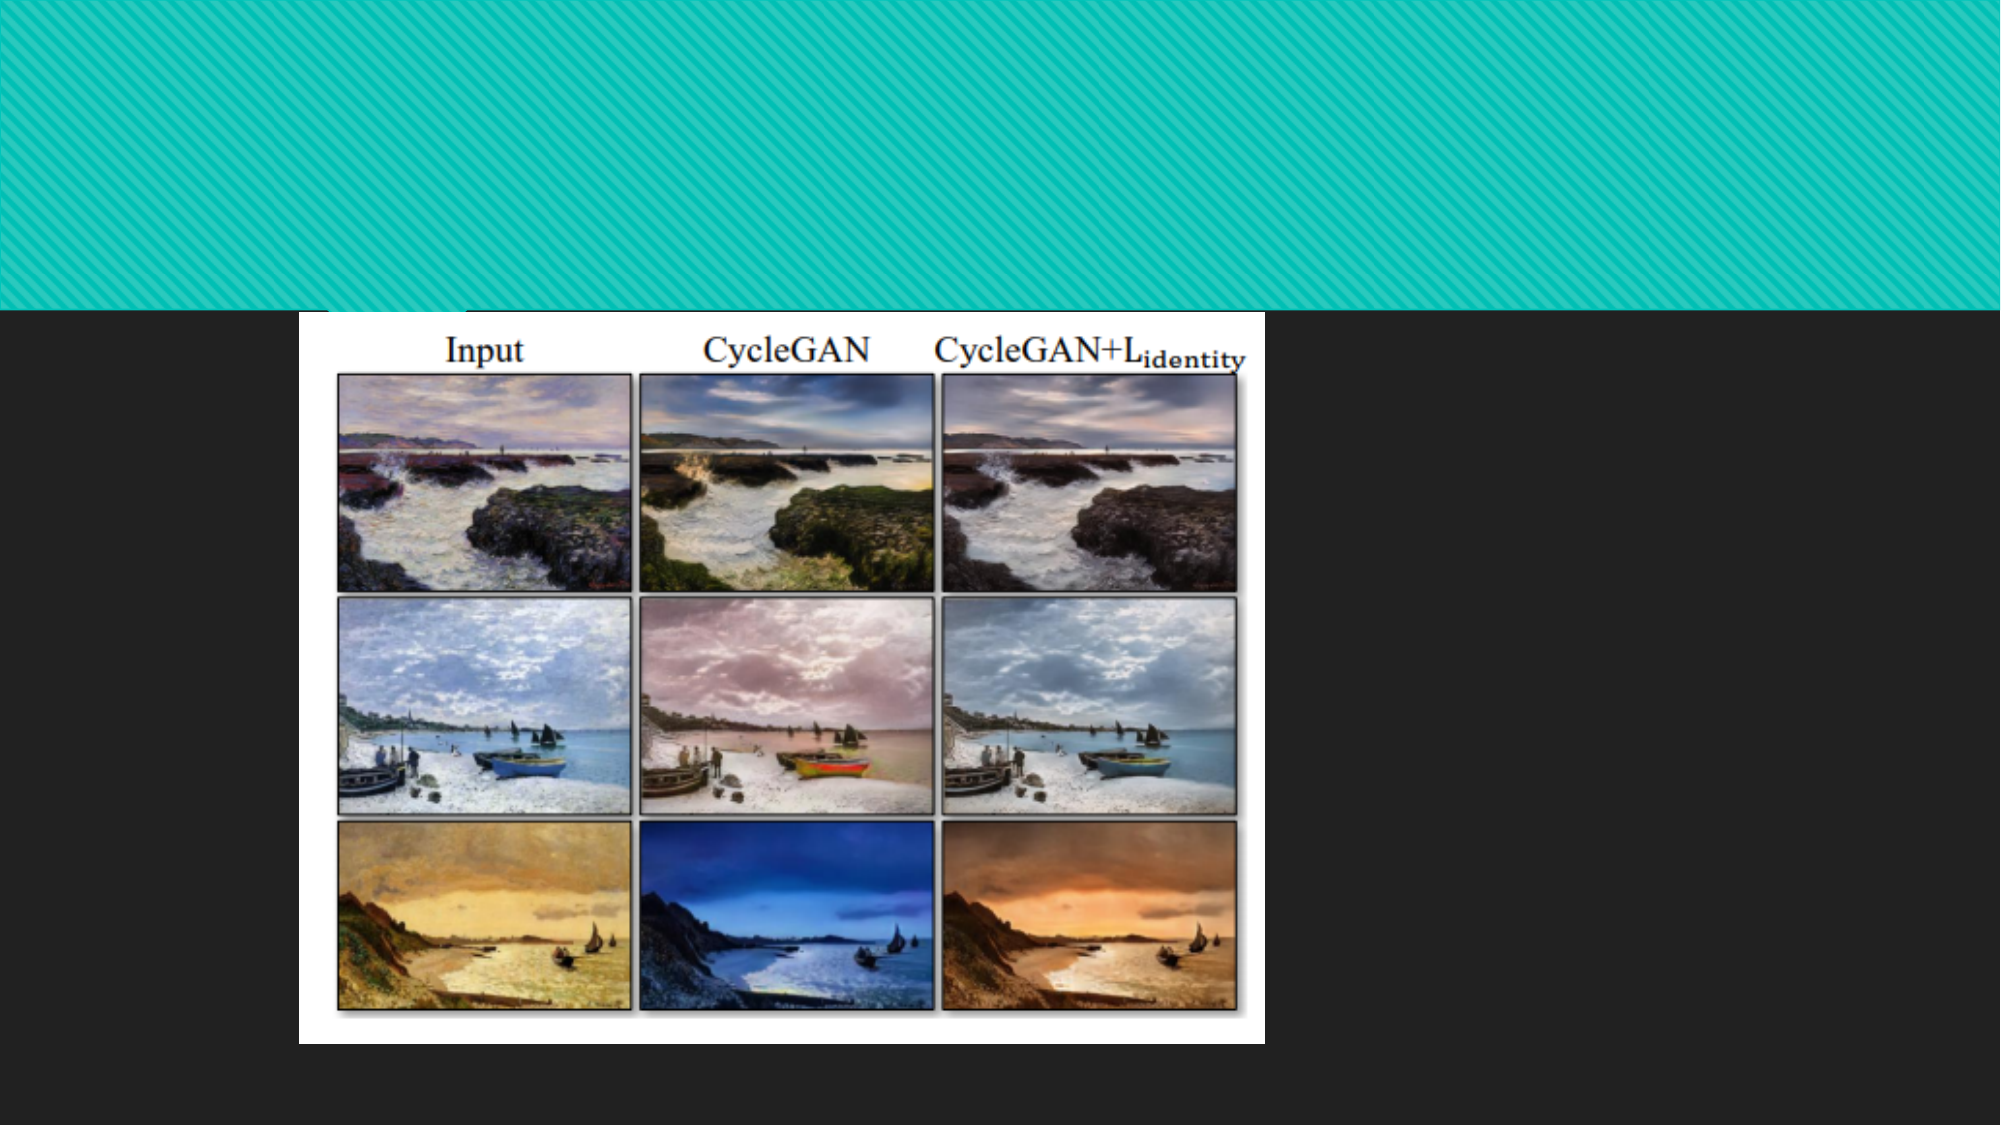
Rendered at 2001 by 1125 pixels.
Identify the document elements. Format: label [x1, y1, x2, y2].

picture [299, 312, 1265, 1044]
